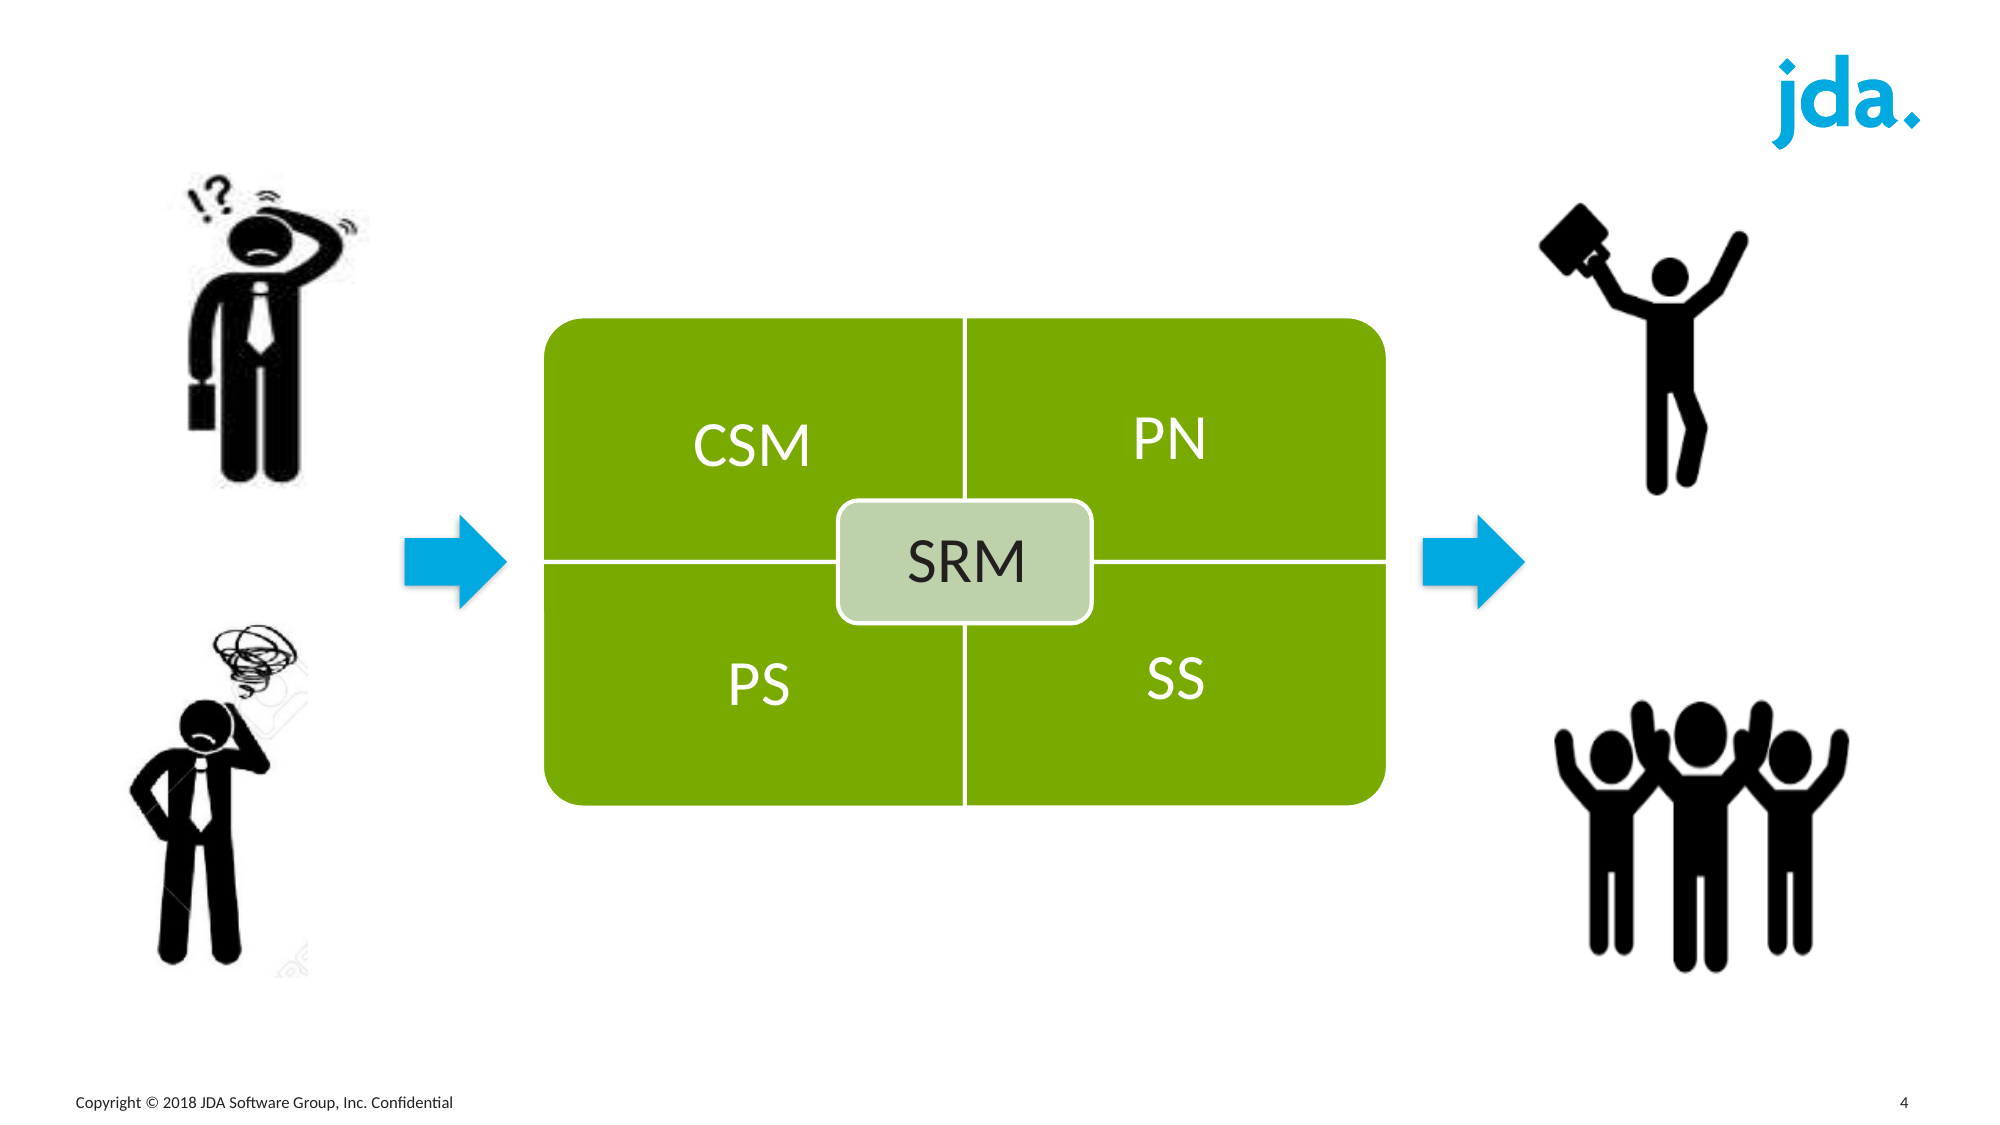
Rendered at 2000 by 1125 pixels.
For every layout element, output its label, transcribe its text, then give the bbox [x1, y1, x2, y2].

text_box [1422, 513, 1526, 610]
picture [144, 159, 370, 501]
slide_number 4 [1573, 1084, 1924, 1125]
picture [1507, 193, 1776, 501]
picture [100, 602, 308, 978]
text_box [541, 316, 1389, 808]
picture [1547, 665, 1866, 978]
text_box [403, 513, 508, 610]
